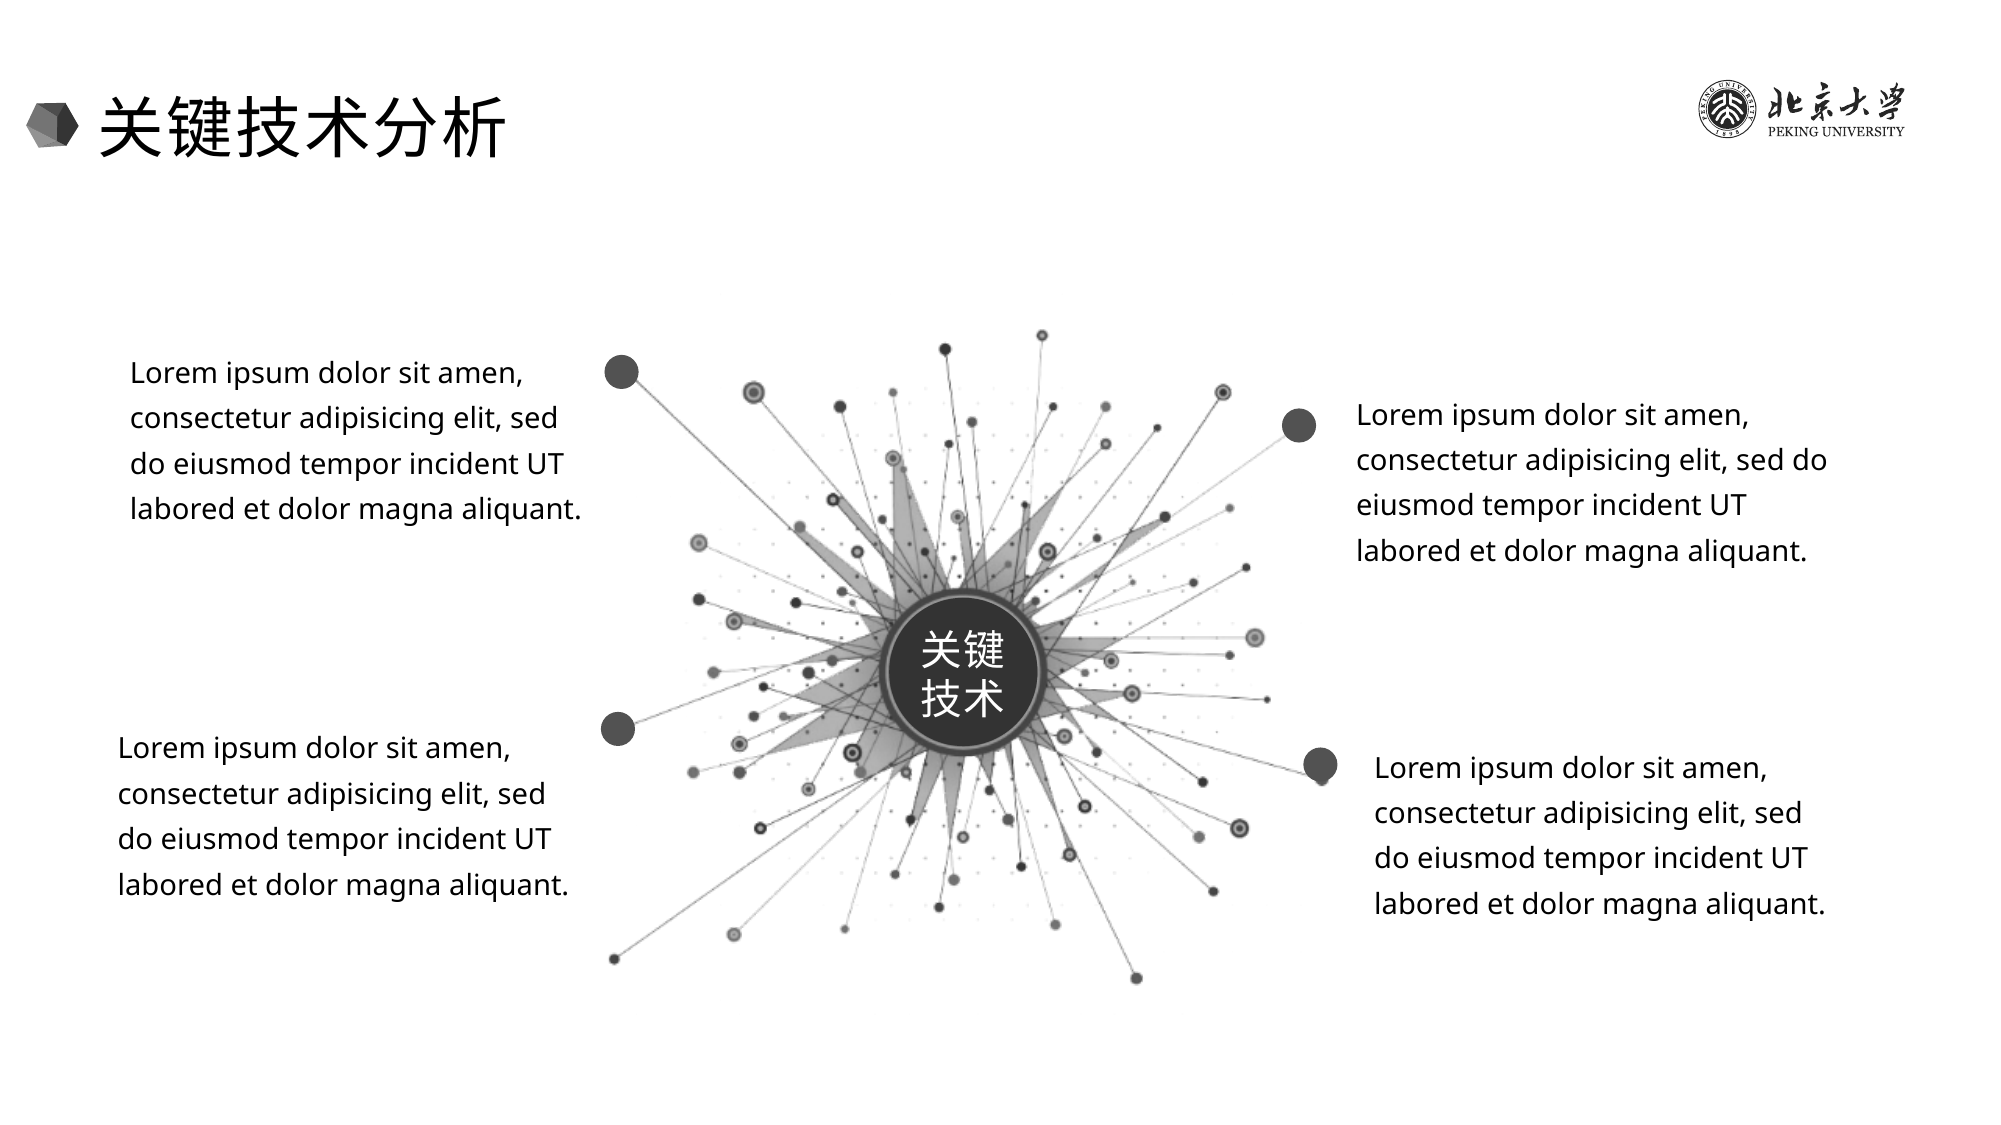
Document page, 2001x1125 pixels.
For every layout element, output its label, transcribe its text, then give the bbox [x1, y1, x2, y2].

text_box Lorem ipsum dolor sit amen, consectetur adipisicing elit, sed do eiusmod tempor incident UT labored et dolor magna aliquant. [1341, 377, 1870, 575]
text_box Lorem ipsum dolor sit amen, consectetur adipisicing elit, sed do eiusmod tempor incident UT labored et dolor magna aliquant. [115, 336, 600, 533]
picture [600, 286, 1338, 1023]
text_box Lorem ipsum dolor sit amen, consectetur adipisicing elit, sed do eiusmod tempor incident UT labored et dolor magna aliquant. [102, 711, 591, 909]
text_box Lorem ipsum dolor sit amen, consectetur adipisicing elit, sed do eiusmod tempor incident UT labored et dolor magna aliquant. [1359, 730, 1852, 928]
text_box 关键技术分析 [83, 78, 961, 174]
